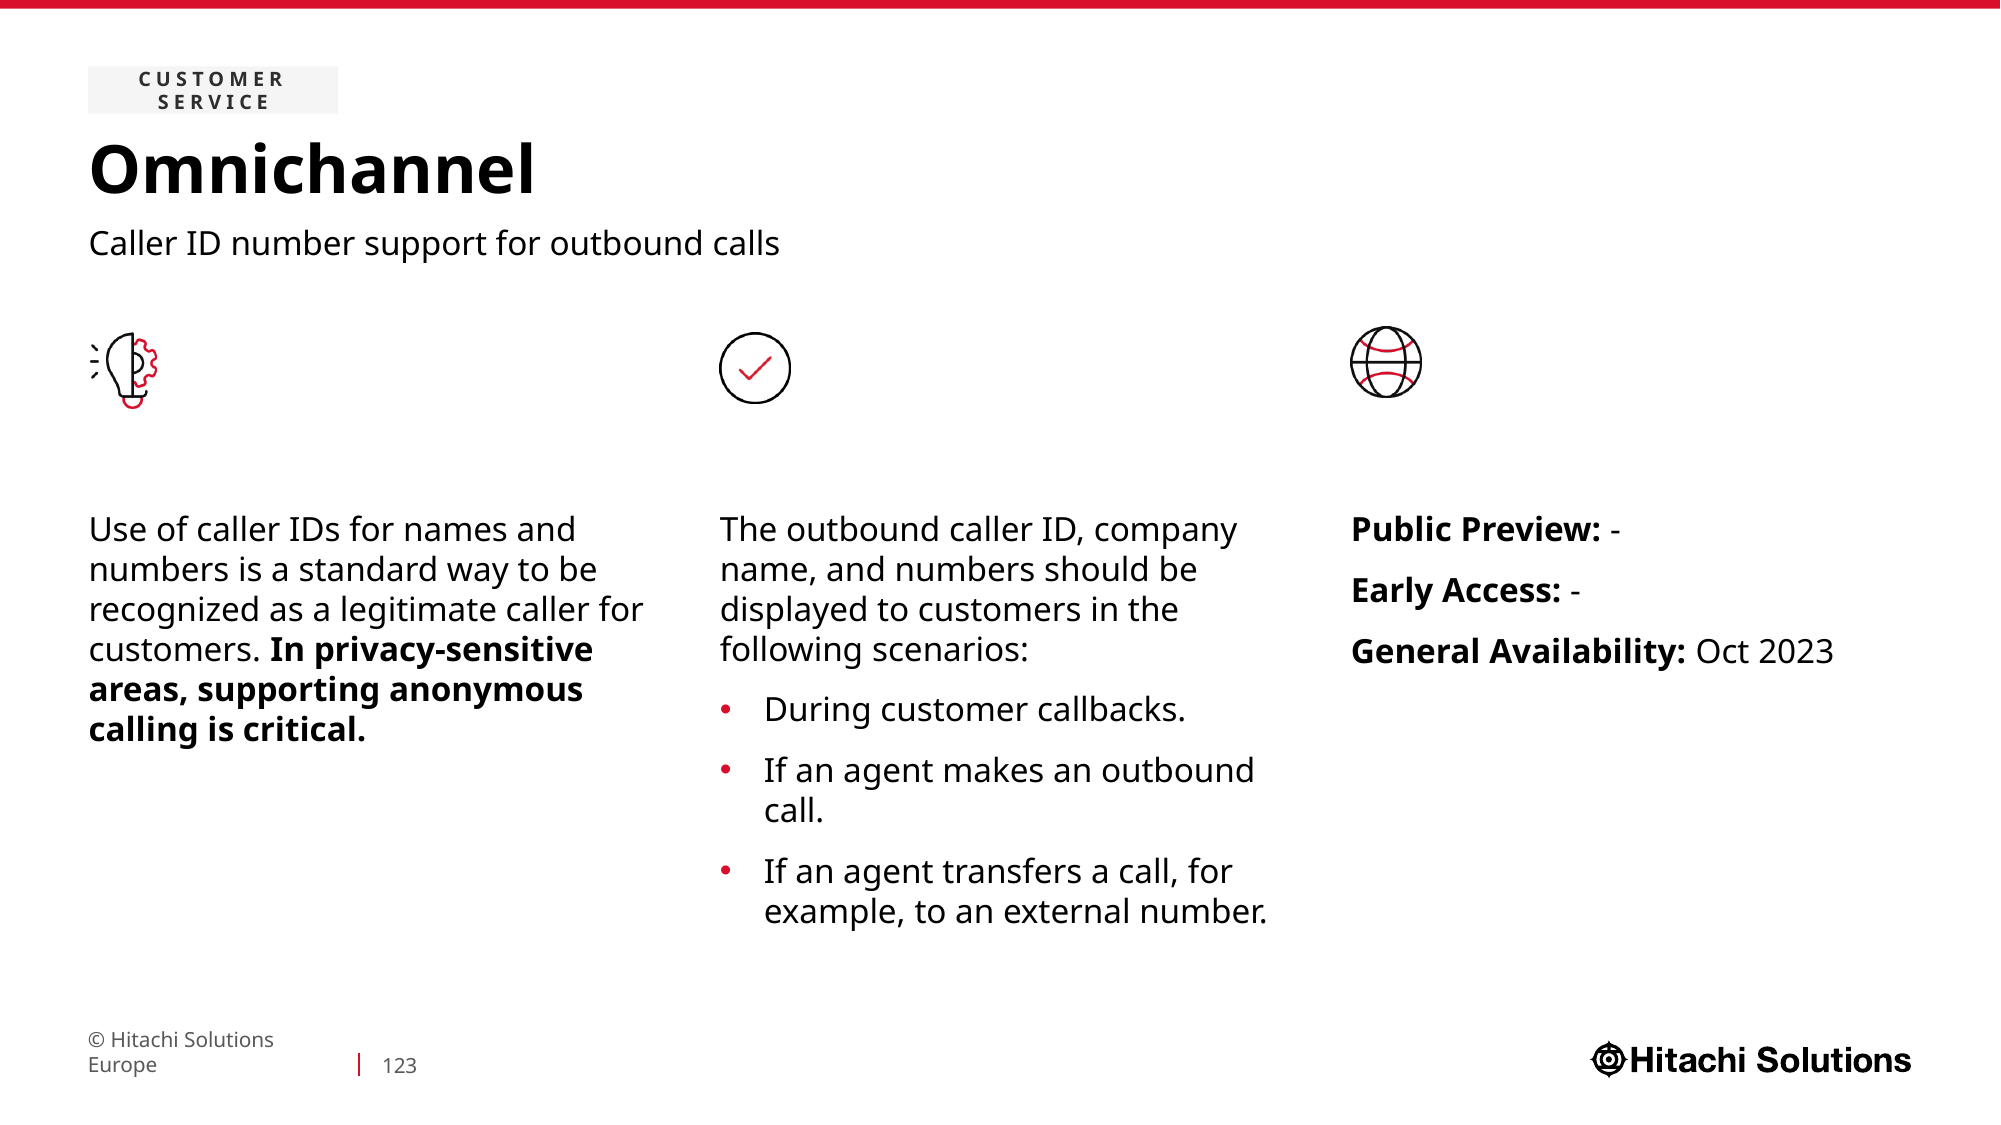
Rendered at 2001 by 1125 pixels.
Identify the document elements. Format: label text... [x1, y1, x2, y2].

picture [1350, 326, 1422, 398]
list Public Preview: - Early Access: - General Availability: Oct 2023 [1350, 326, 1912, 971]
list Caller ID number support for outbound calls [88, 221, 1912, 264]
picture [90, 332, 157, 409]
list The outbound caller ID, company name, and numbers should be displayed to customers in the following scenarios: During customer callbacks. If an agent makes an outbound call. If an agent transfers a call, for example, to an external number. [719, 326, 1281, 971]
list Customer service [88, 66, 339, 114]
picture [719, 332, 791, 404]
list Use of caller IDs for names and numbers is a standard way to be recognized as a legitimate caller for customers. In privacy-sensitive areas, supporting anonymous calling is critical. [88, 326, 650, 971]
title Omnichannel [88, 136, 1912, 196]
